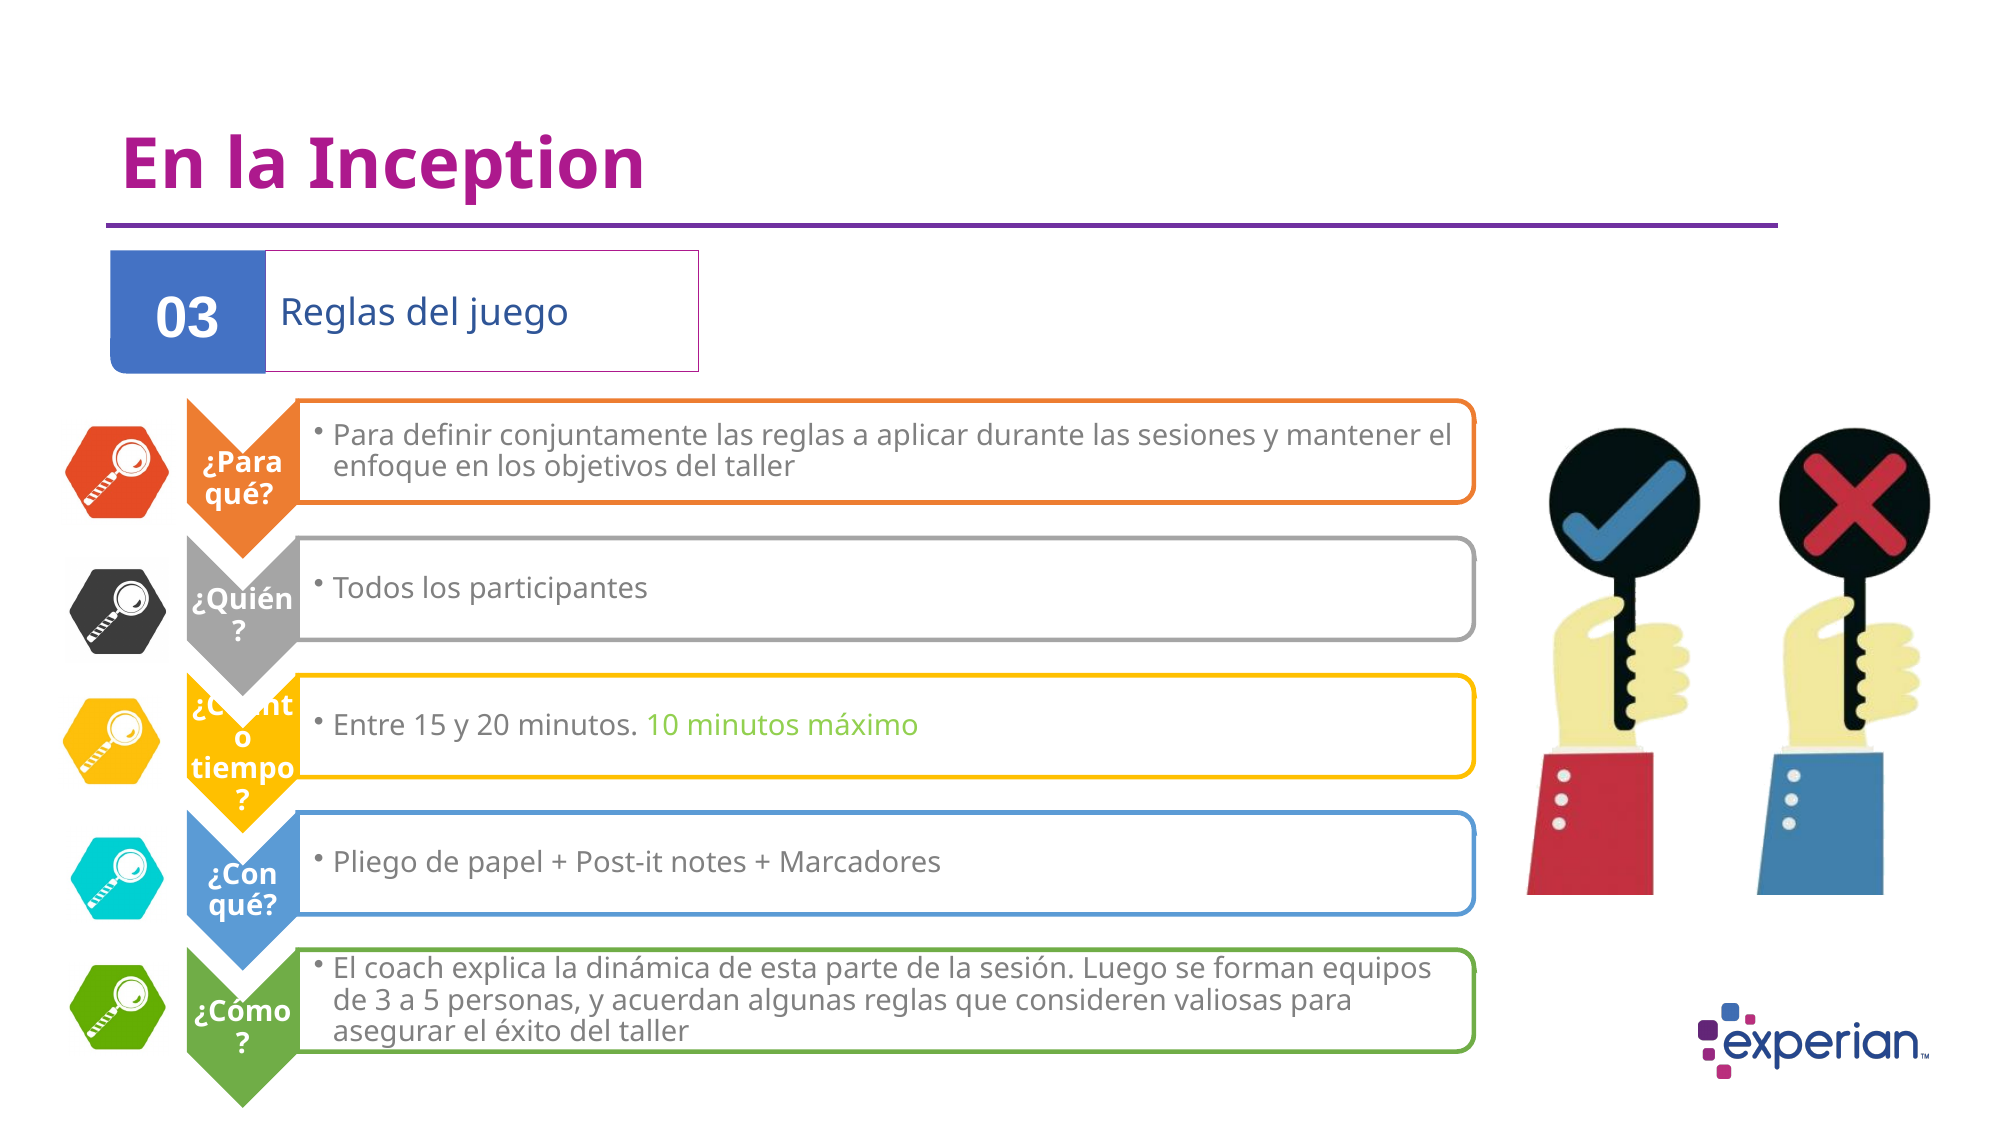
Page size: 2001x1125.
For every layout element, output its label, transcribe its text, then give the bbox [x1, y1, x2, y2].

picture [58, 695, 162, 789]
text_box [109, 249, 267, 375]
text_box 03 [110, 252, 266, 376]
picture [1698, 1003, 1929, 1079]
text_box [187, 400, 1474, 1108]
picture [65, 557, 169, 663]
picture [68, 961, 169, 1056]
text_box Reglas del juego [267, 250, 699, 372]
picture [1361, 400, 2000, 895]
picture [61, 419, 176, 525]
text_box En la Inception [105, 119, 1656, 212]
picture [66, 826, 167, 923]
